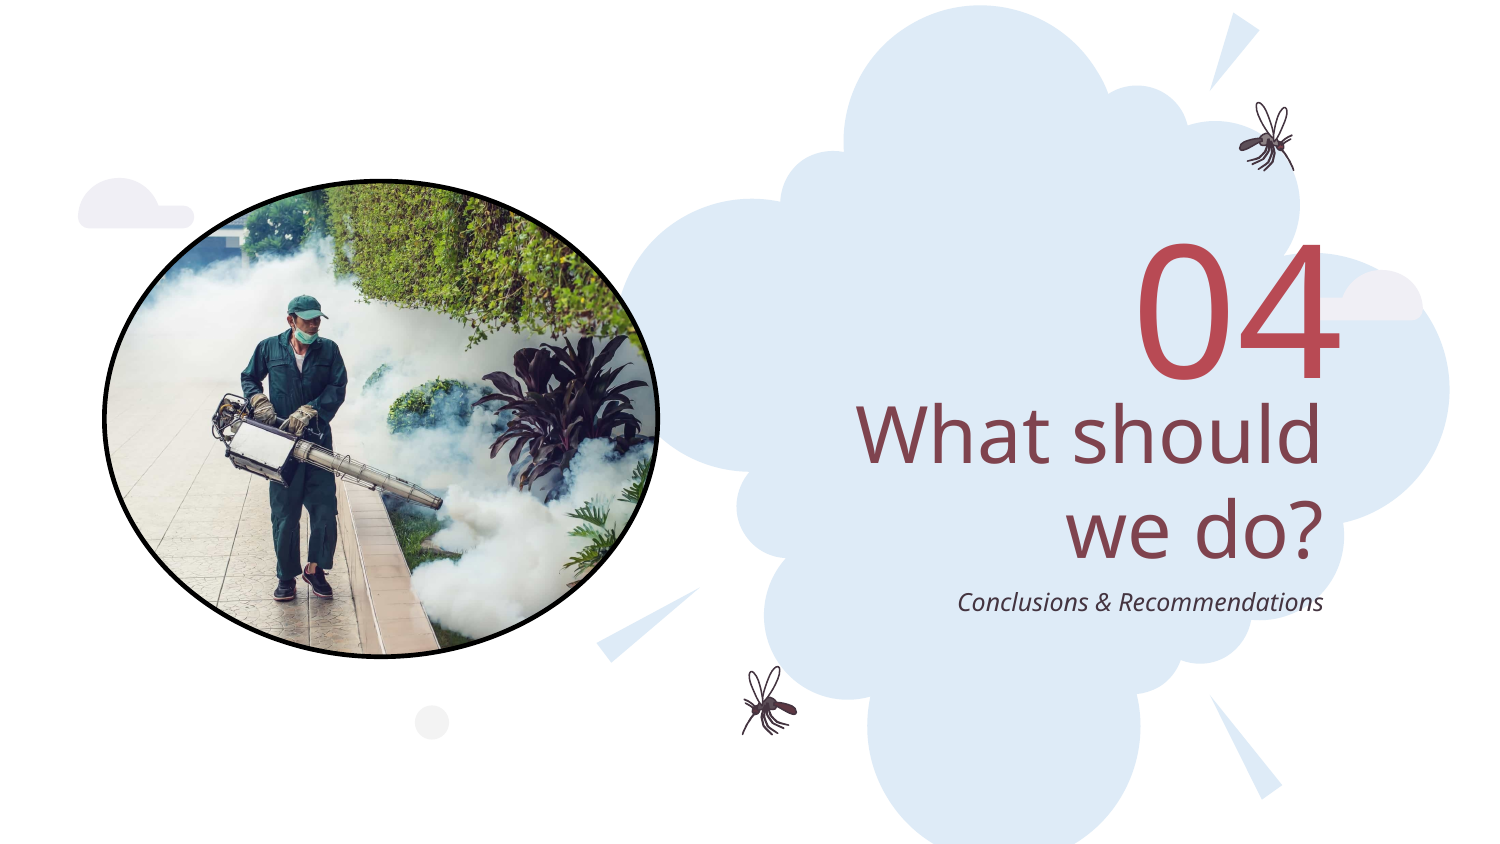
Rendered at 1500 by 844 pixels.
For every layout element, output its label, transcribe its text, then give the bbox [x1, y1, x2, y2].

title What should we do? [762, 410, 1340, 549]
picture [104, 180, 658, 657]
title 04 [1046, 177, 1359, 382]
subtitle Conclusions & Recommendations [837, 577, 1340, 633]
